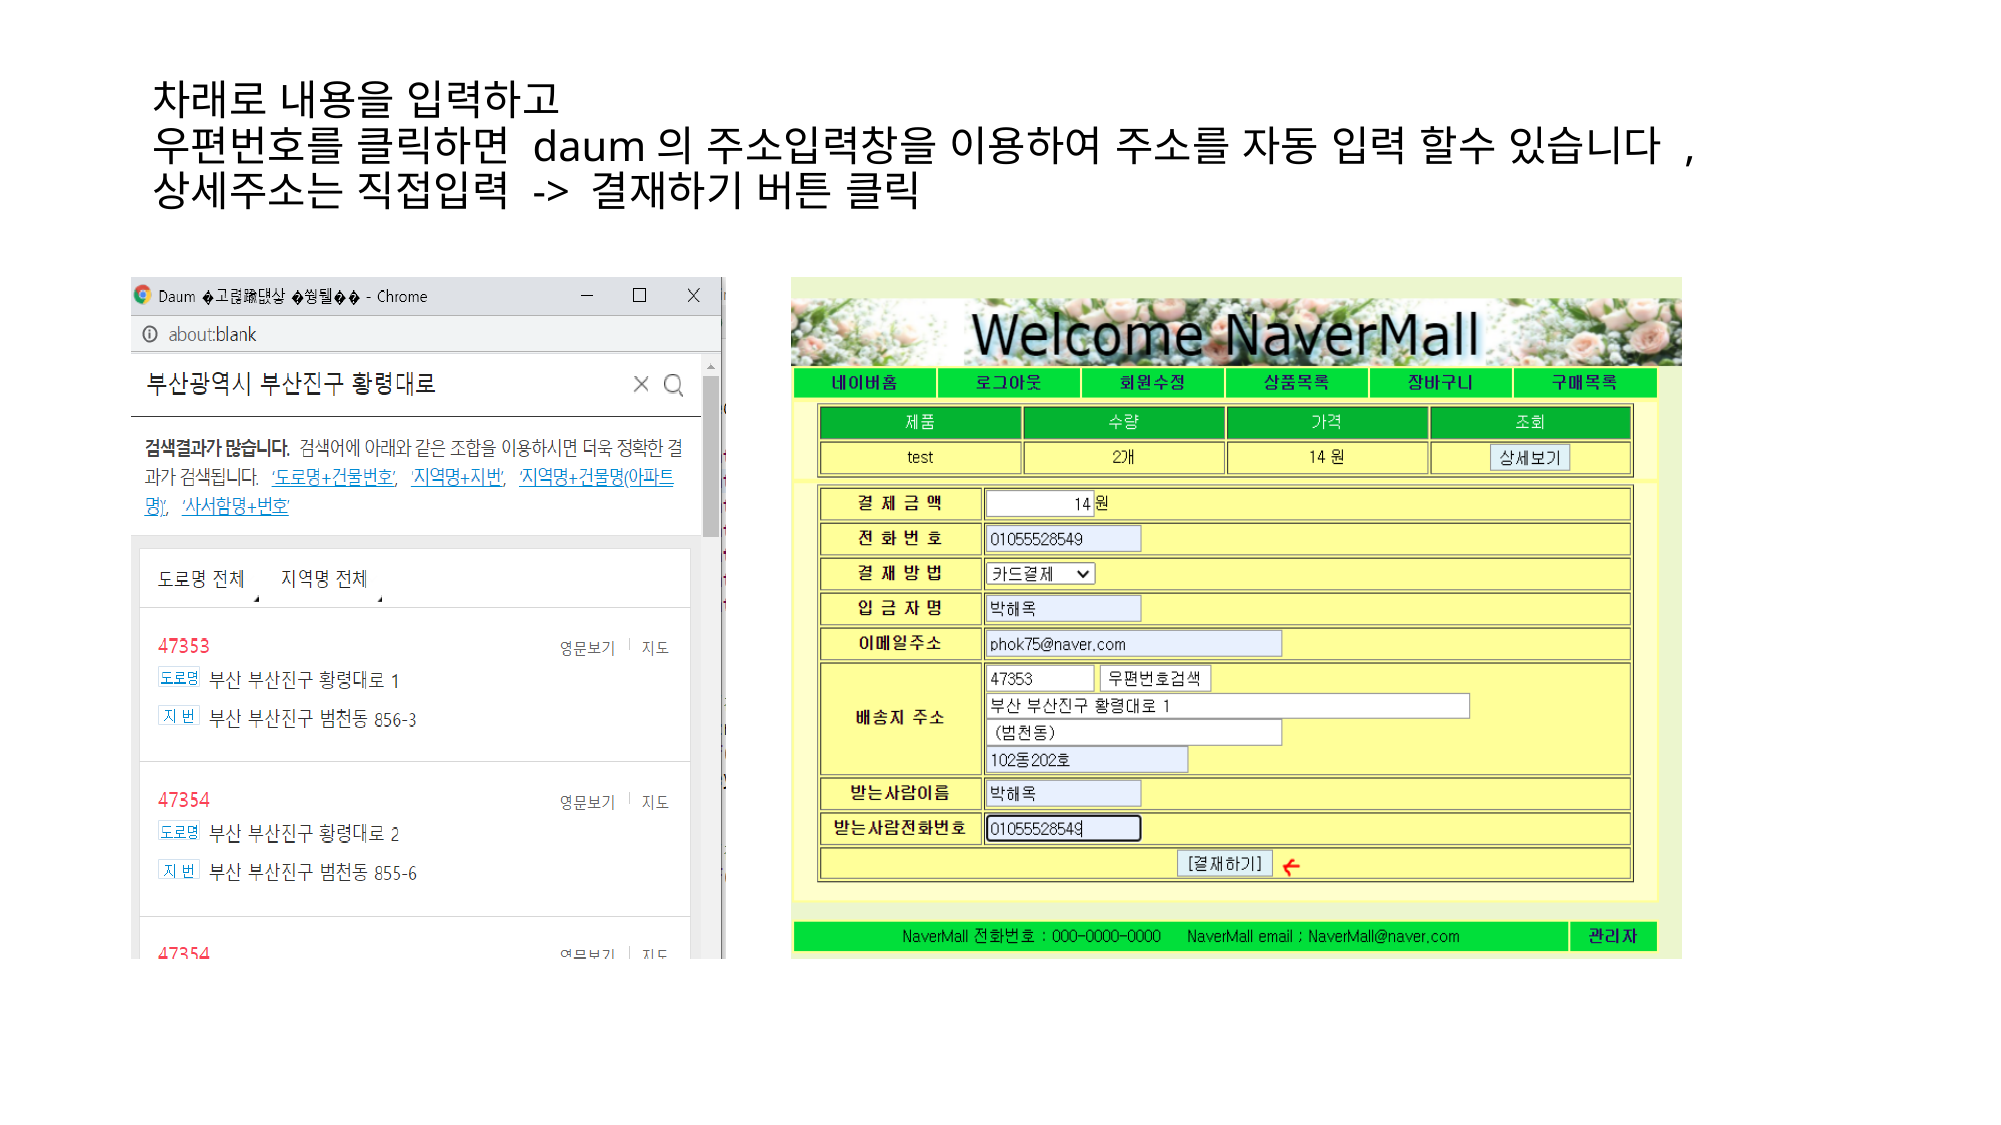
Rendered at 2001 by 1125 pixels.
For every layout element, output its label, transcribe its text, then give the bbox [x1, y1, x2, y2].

picture [131, 277, 726, 959]
title 차래로 내용을 입력하고 우편번호를 클릭하면 daum의 주소입력창을 이용하여 주소를 자동 입력 할수 있습니다 , 상세주소는 직접입력 -> 결재하기 버튼 클릭 [137, 39, 1863, 256]
picture [791, 277, 1682, 959]
